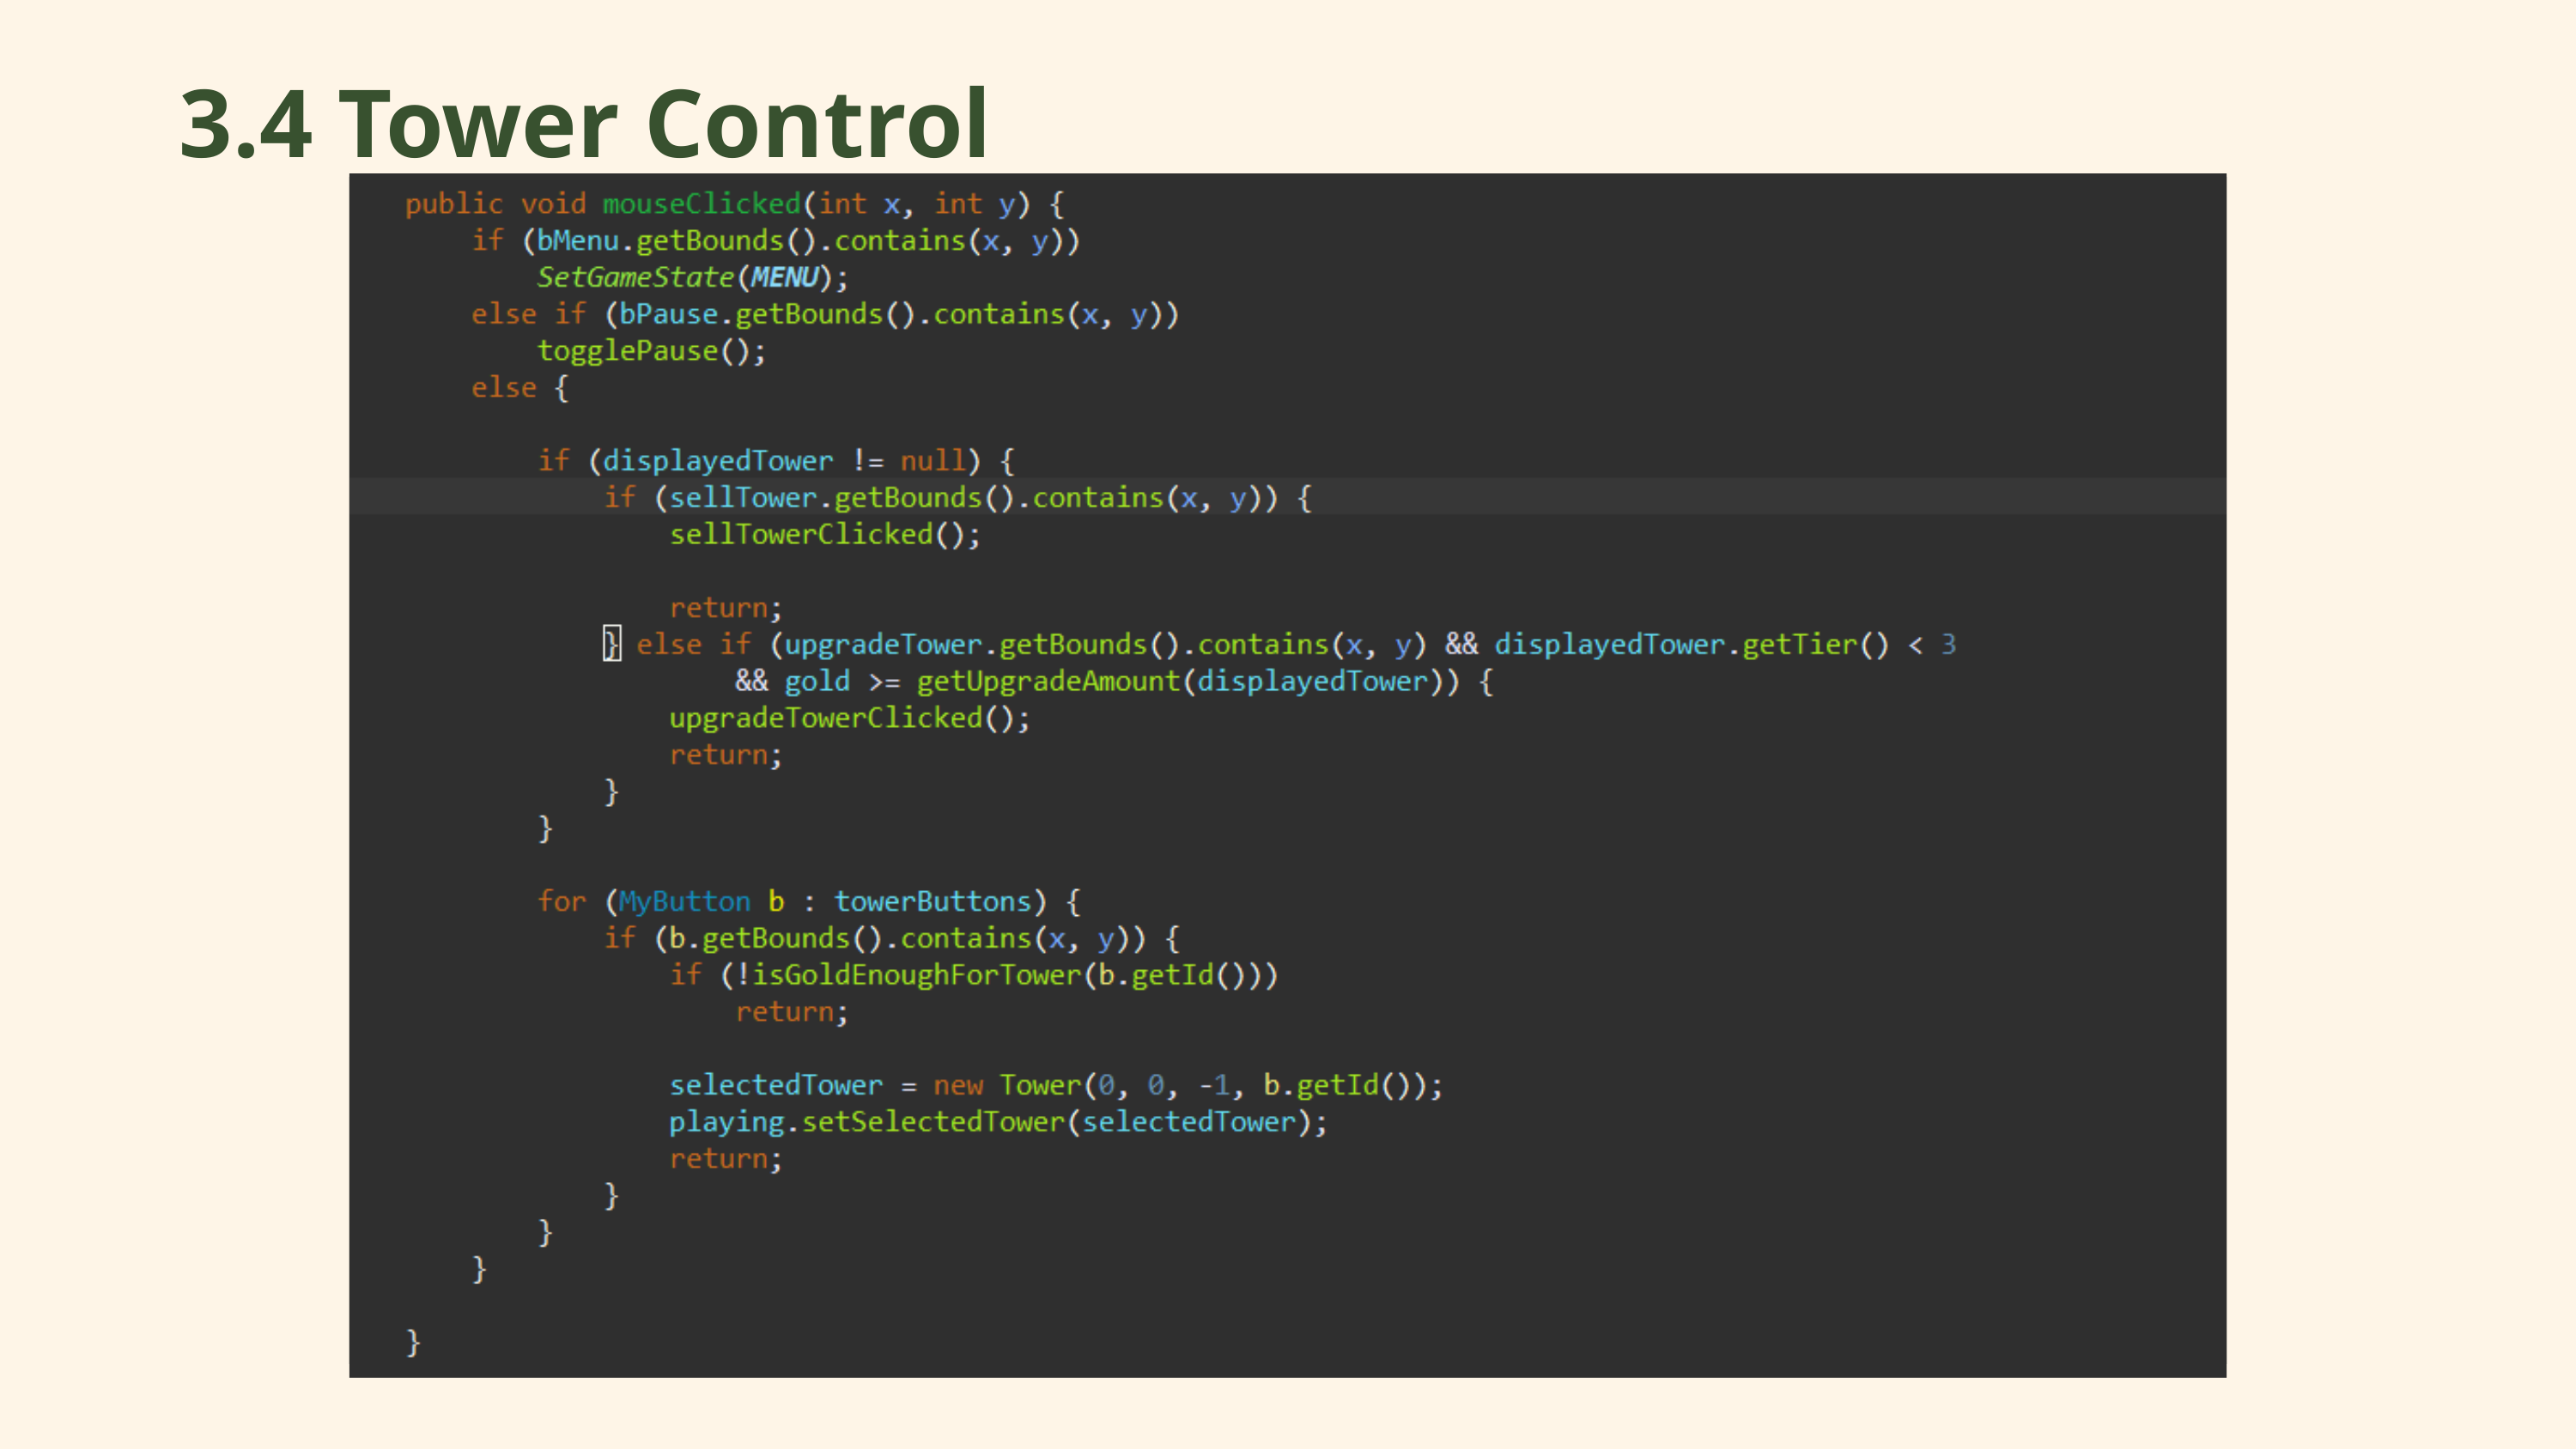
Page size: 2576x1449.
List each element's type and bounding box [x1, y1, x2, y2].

text_box [0, 0, 2576, 1449]
